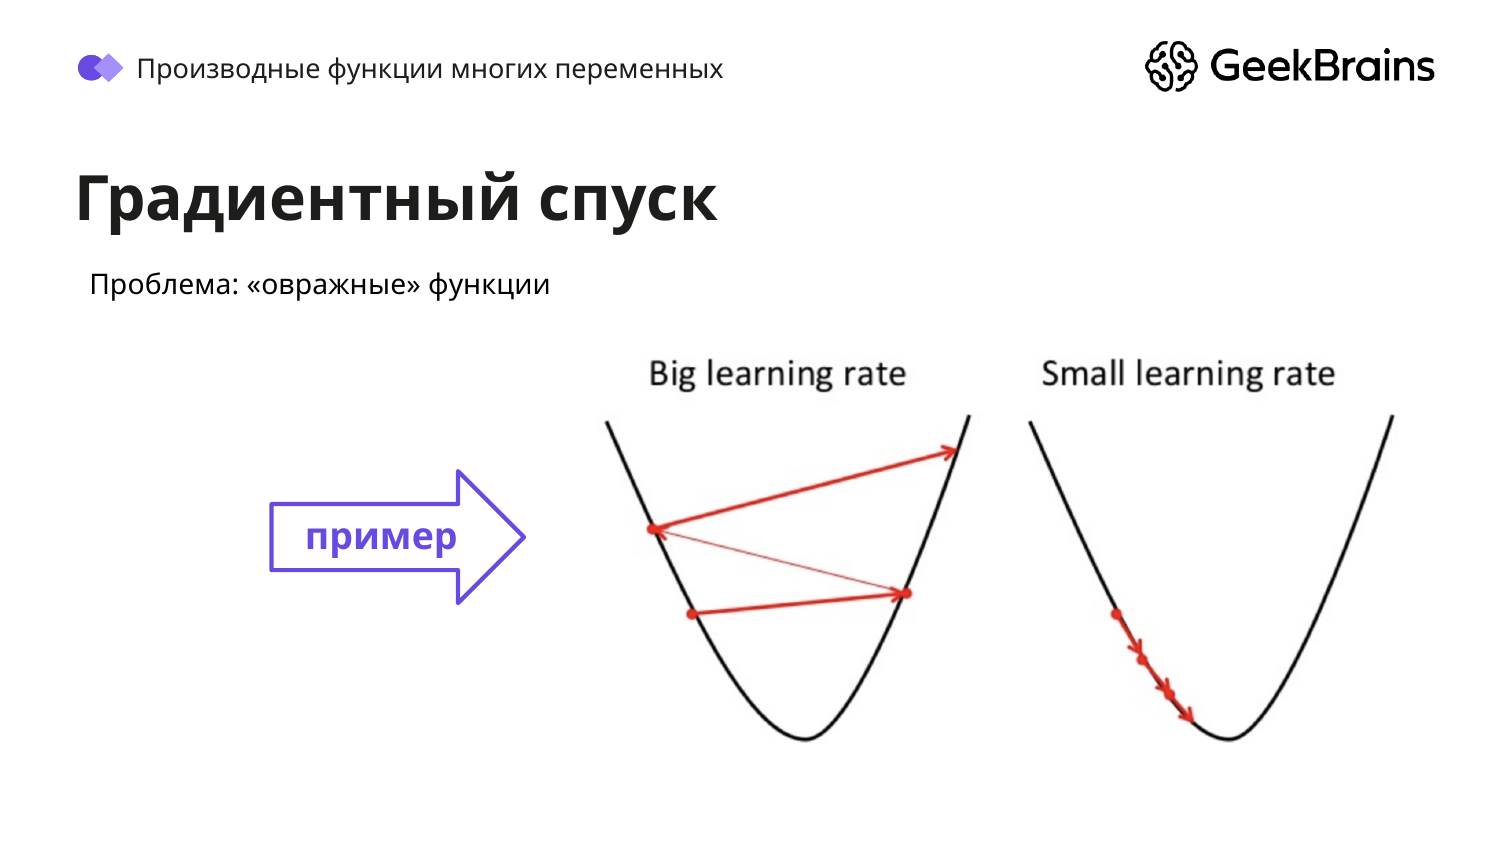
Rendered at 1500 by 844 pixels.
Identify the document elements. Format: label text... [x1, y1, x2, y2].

text_box пример [271, 471, 524, 604]
picture [548, 333, 1476, 767]
picture [1145, 39, 1435, 93]
title Градиентный спуск [74, 168, 1372, 243]
text_box Производные функции многих переменных [134, 39, 812, 82]
text_box Проблема: «овражные» функции [74, 258, 1101, 309]
text_box [93, 53, 124, 82]
text_box [78, 54, 102, 81]
